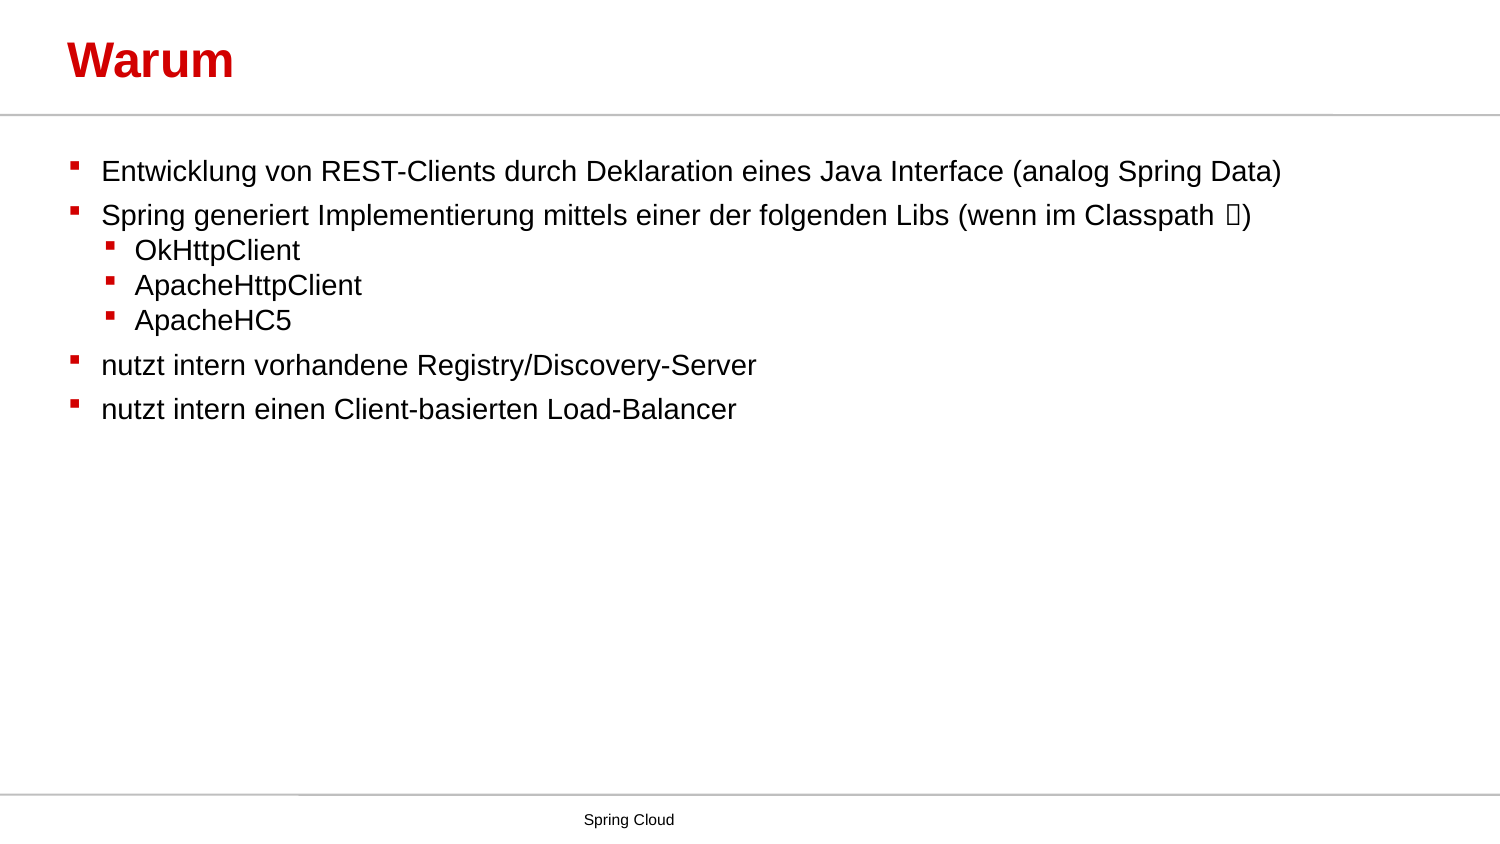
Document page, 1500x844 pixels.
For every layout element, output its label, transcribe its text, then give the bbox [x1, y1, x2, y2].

title Warum [53, 0, 1058, 115]
slide_number Spring Cloud [583, 794, 1260, 844]
list Entwicklung von REST-Clients durch Deklaration eines Java Interface (analog Spring Data) Spring generiert Implementierung mittels einer der folgenden Libs (wenn im Classpath ) OkHttpClient ApacheHttpClient ApacheHC5 nutzt intern vorhandene Registry/Discovery-Server nutzt intern einen Client-basierten Load-Balancer [53, 144, 1447, 765]
